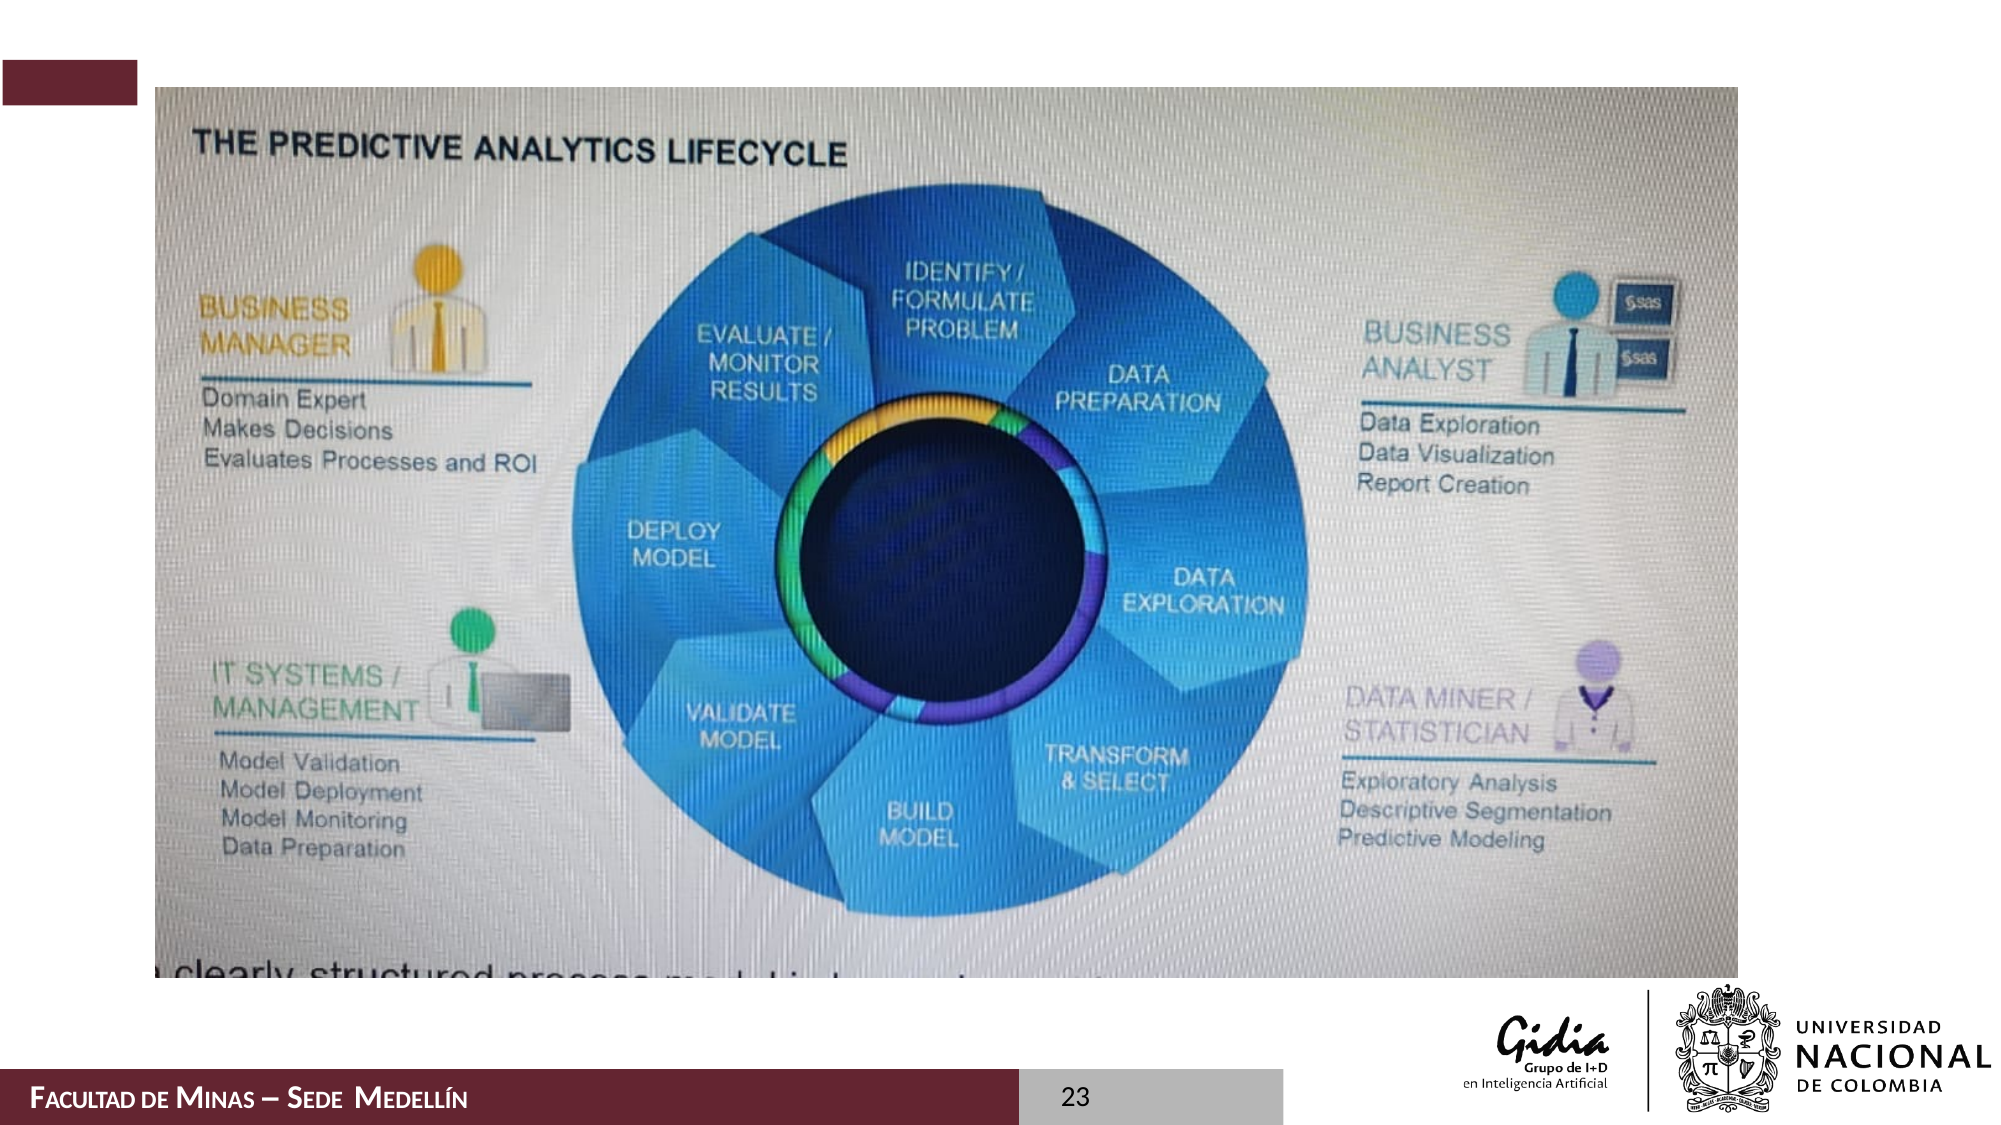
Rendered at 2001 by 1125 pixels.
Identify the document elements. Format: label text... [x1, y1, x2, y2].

picture [155, 87, 1738, 978]
picture [1463, 983, 1992, 1113]
slide_number 23 [1054, 1082, 1097, 1116]
